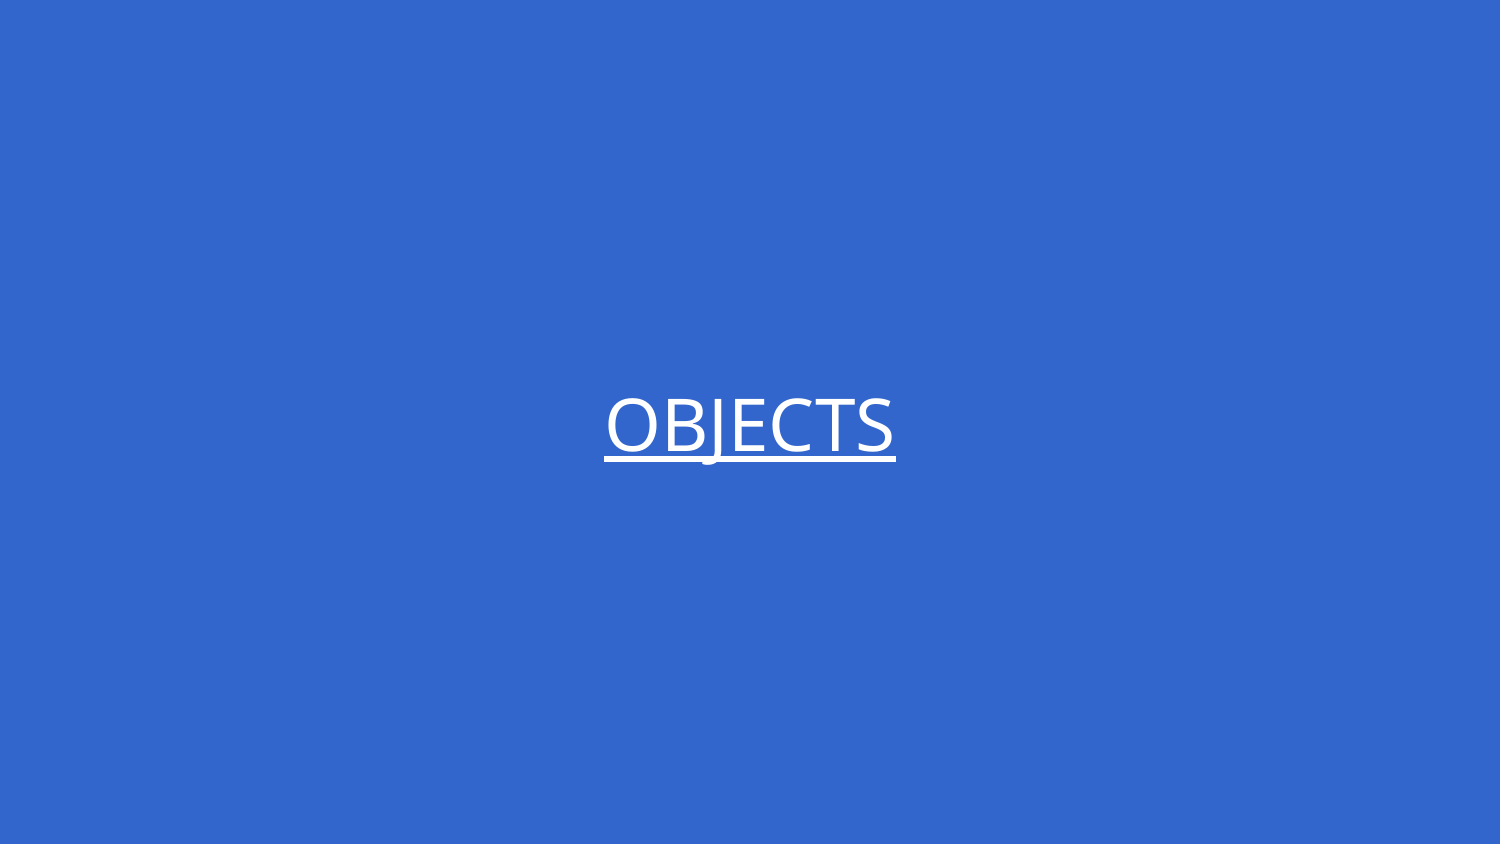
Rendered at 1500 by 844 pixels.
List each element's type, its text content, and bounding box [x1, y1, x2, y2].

title OBJECTS [0, 0, 1500, 844]
